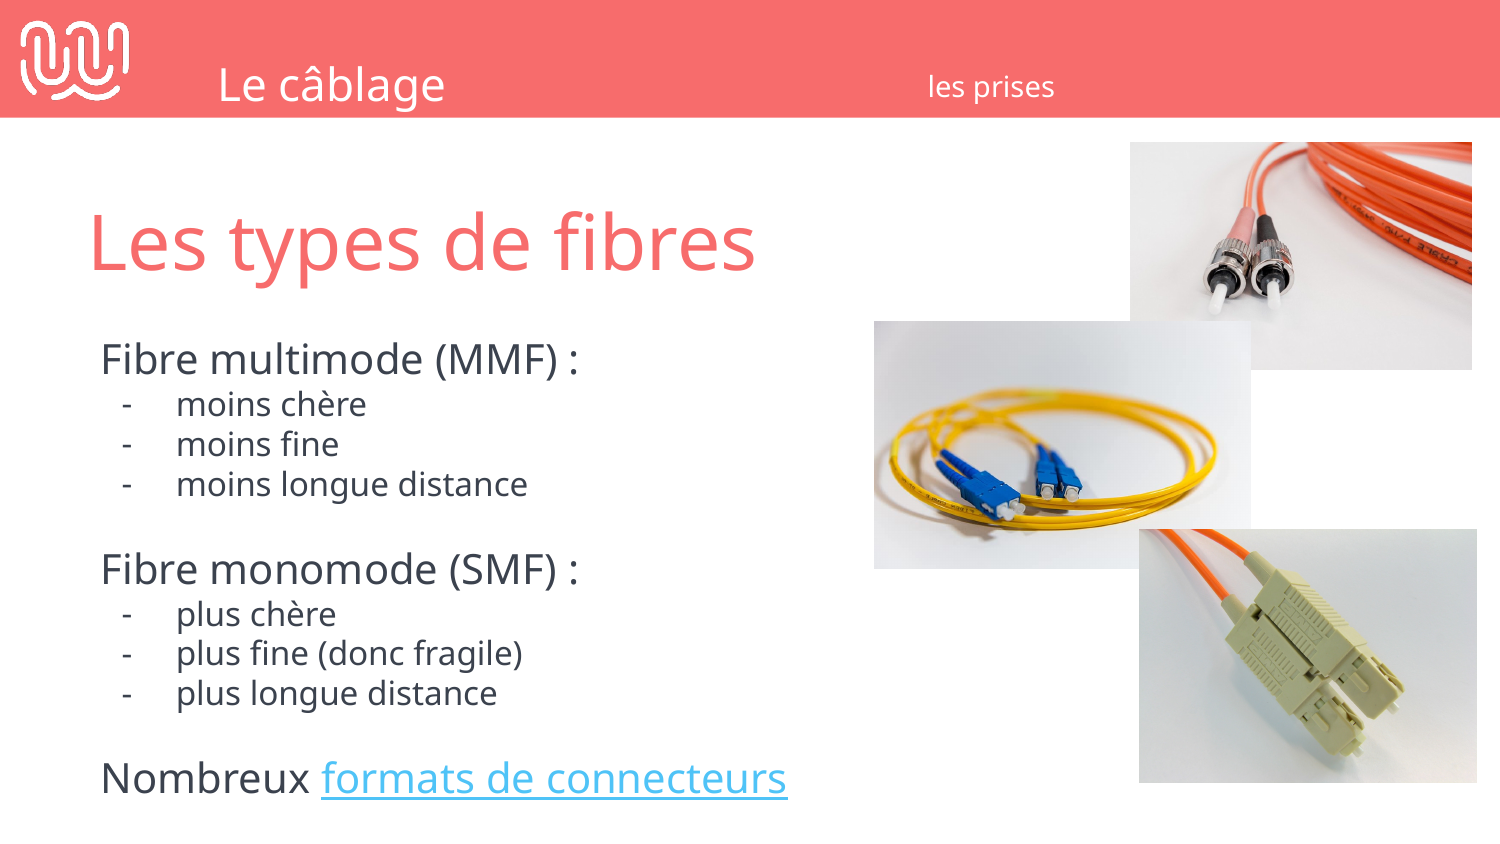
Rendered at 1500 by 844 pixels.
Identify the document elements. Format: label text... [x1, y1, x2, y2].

picture [874, 142, 1478, 783]
text_box Le câblage [217, 24, 921, 143]
picture [20, 20, 134, 101]
text_box les prises [927, 56, 1500, 116]
text_box Les types de fibres [87, 193, 1125, 281]
text_box Fibre multimode (MMF) : moins chère moins fine moins longue distance Fibre monomode (SMF) : plus chère plus fine (donc fragile) plus longue distance Nombreux formats de connecteurs [100, 321, 809, 821]
